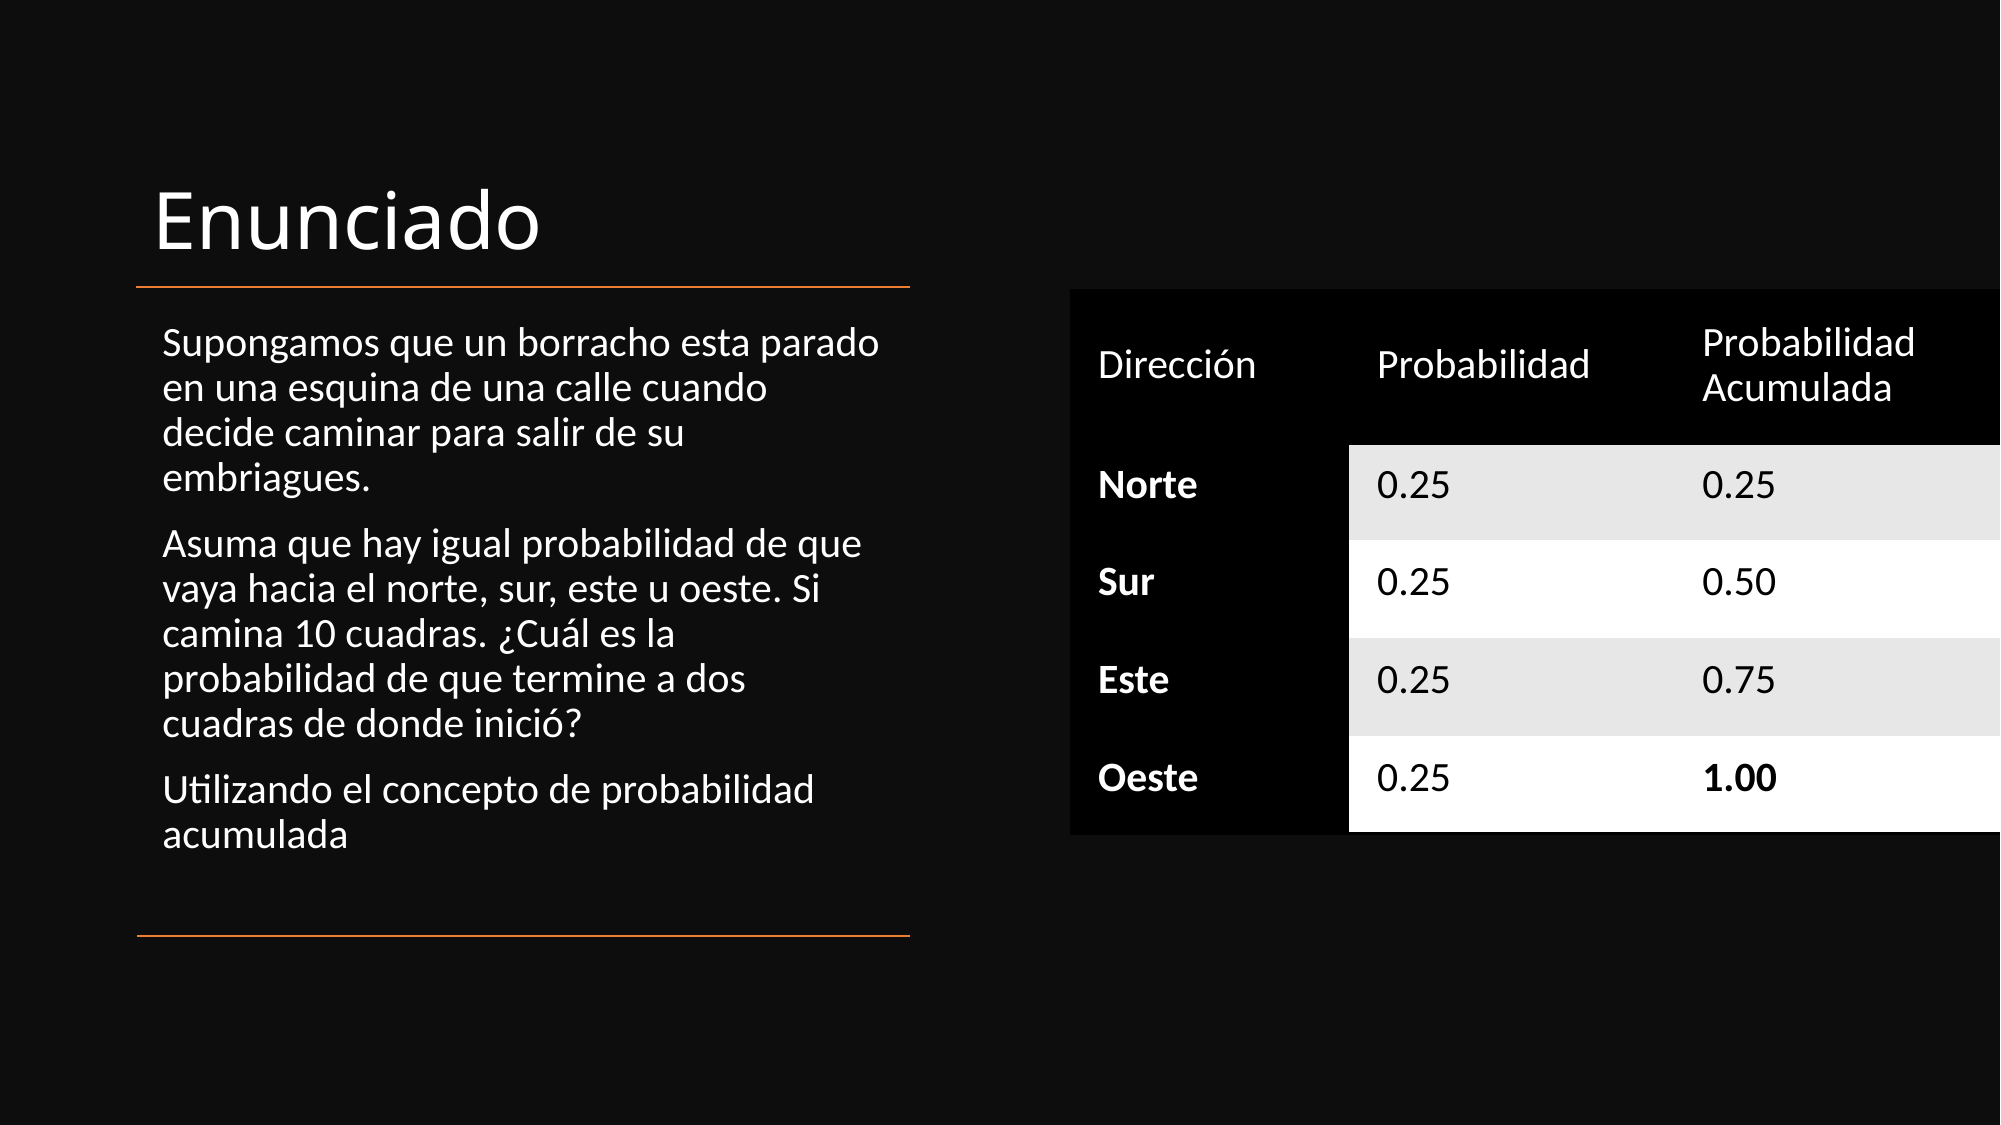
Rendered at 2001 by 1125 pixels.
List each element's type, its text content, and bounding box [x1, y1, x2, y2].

table_cell 0.25 [1349, 638, 1675, 736]
table_cell 0.25 [1675, 445, 2000, 540]
list Supongamos que un borracho esta parado en una esquina de una calle cuando decide caminar para salir de su embriagues. Asuma que hay igual probabilidad de que vaya hacia el norte, sur, este u oeste. Si camina 10 cuadras. ¿Cuál es la probabilidad de que termine a dos cuadras de donde inició? Utilizando el concepto de probabilidad acumulada [147, 313, 900, 912]
title Enunciado [137, 73, 910, 275]
table_cell 0.25 [1349, 736, 1675, 832]
table_cell 0.75 [1675, 638, 2000, 736]
table_cell 0.25 [1349, 540, 1675, 638]
table_header Dirección [1070, 293, 1349, 441]
table_cell 0.25 [1349, 445, 1675, 540]
table_cell 0.50 [1675, 540, 2000, 638]
table_cell Norte [1070, 445, 1349, 540]
table_cell Sur [1070, 540, 1349, 638]
table_header Probabilidad Acumulada [1675, 293, 2000, 441]
table_cell Este [1070, 638, 1349, 736]
table_cell Oeste [1070, 736, 1349, 832]
table_cell 1.00 [1675, 736, 2000, 832]
table_header Probabilidad [1349, 293, 1675, 441]
text_box [0, 0, 2000, 1125]
